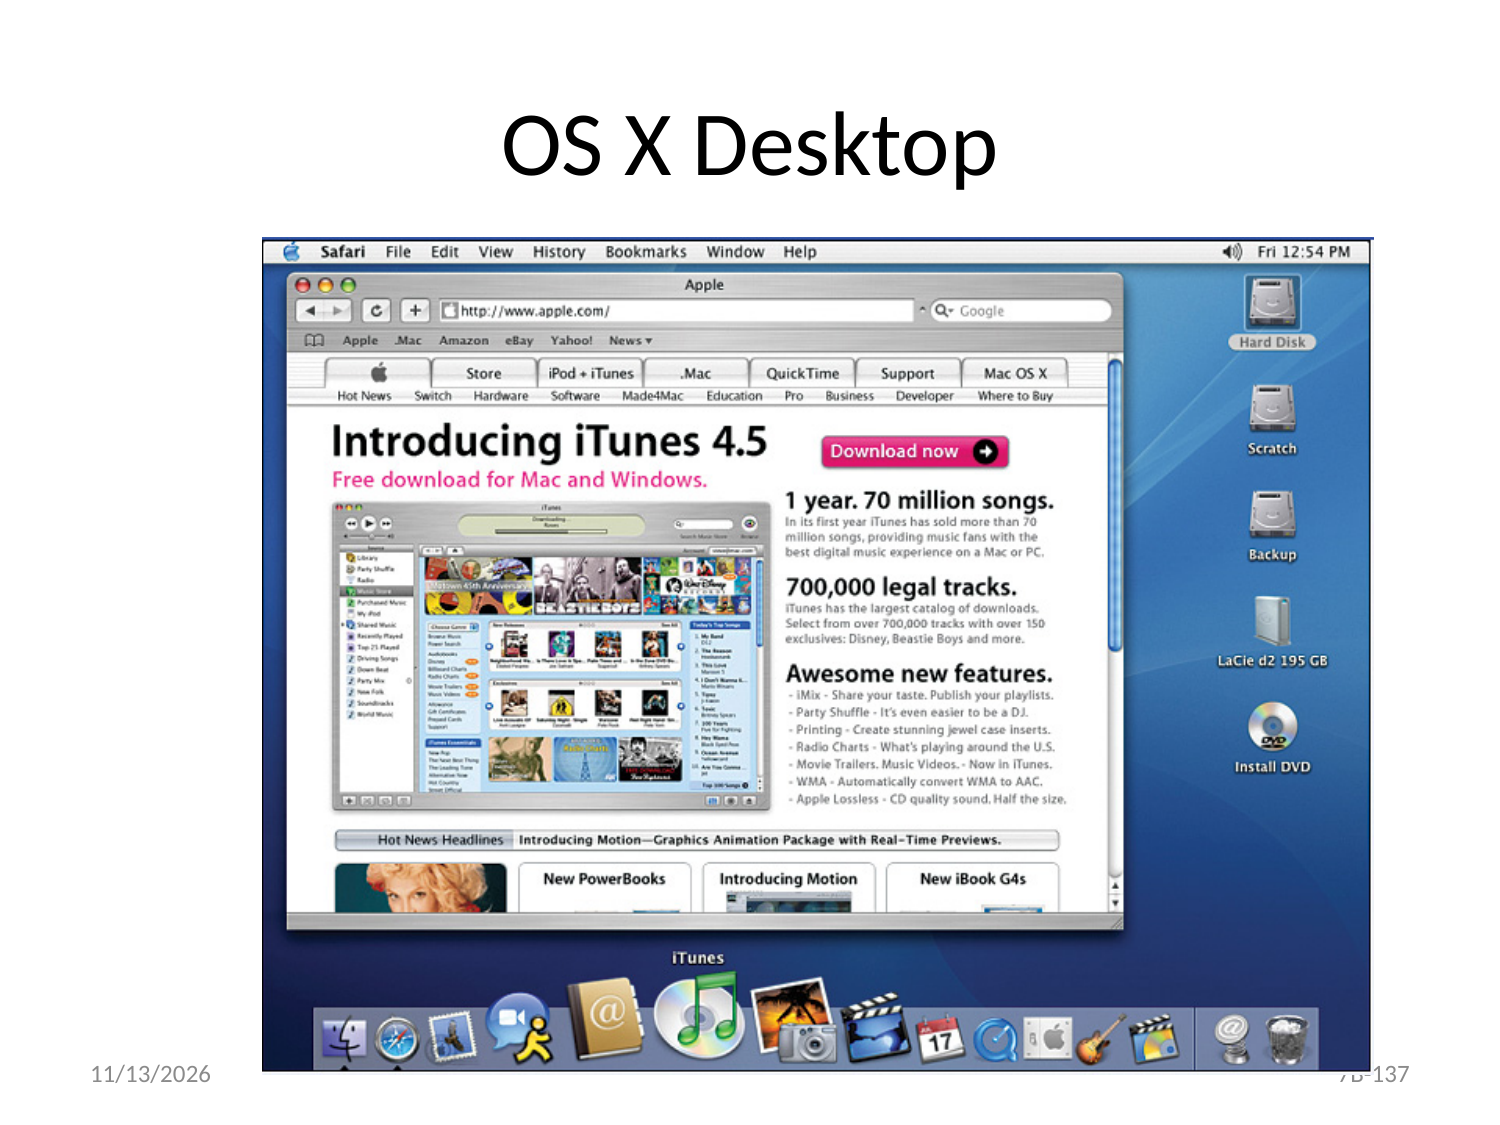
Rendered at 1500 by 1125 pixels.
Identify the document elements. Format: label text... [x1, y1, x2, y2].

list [262, 237, 1374, 1076]
title OS X Desktop [75, 45, 1425, 233]
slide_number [75, 1042, 425, 1103]
slide_number 7B-137 [1074, 1042, 1425, 1103]
